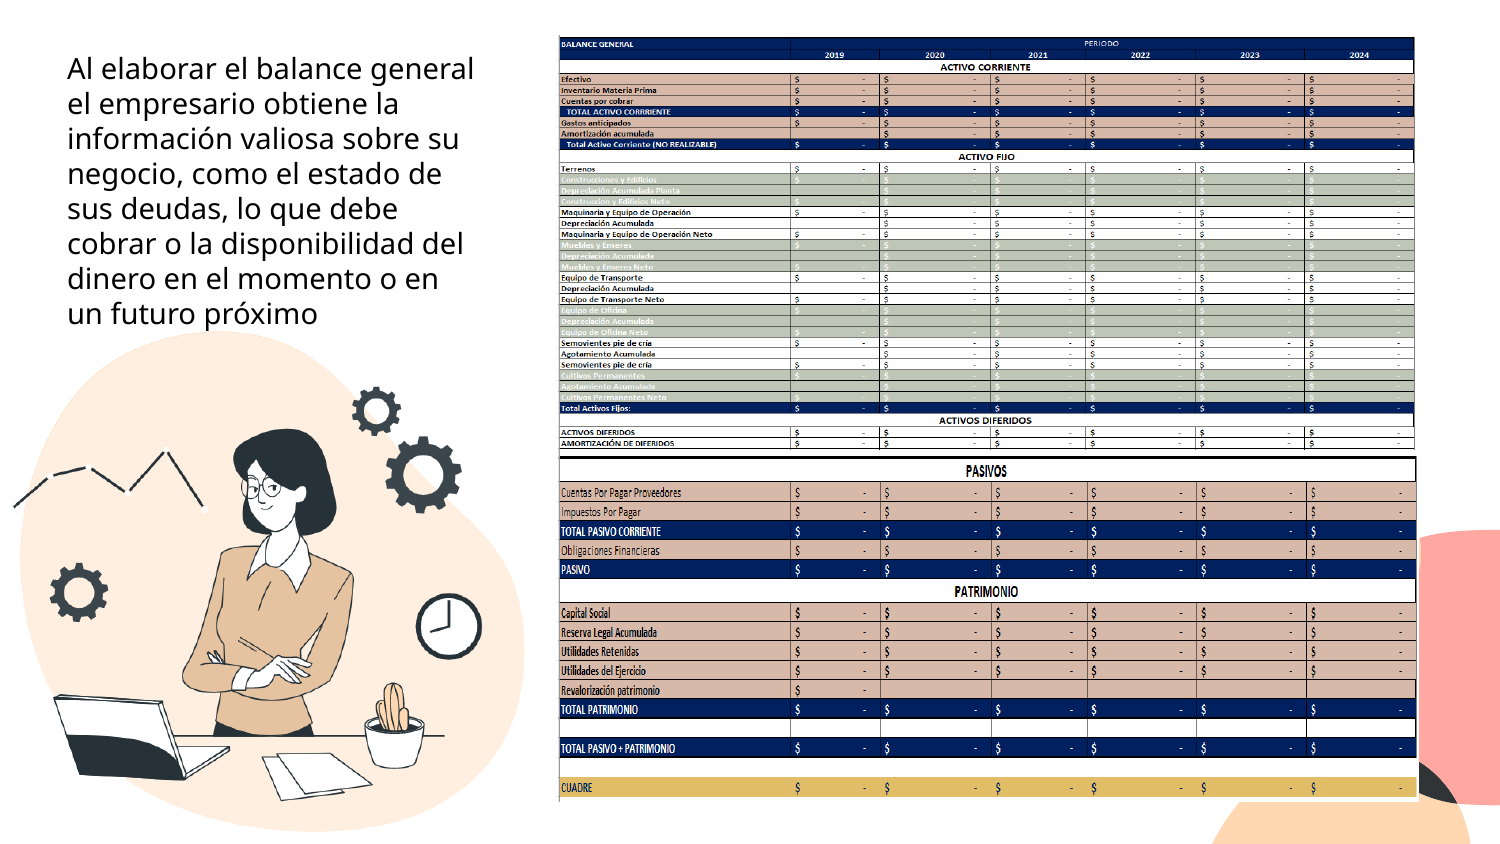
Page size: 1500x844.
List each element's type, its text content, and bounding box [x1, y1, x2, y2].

text_box Al elaborar el balance general el empresario obtiene la información valiosa sobre su negocio, como el estado de sus deudas, lo que debe cobrar o la disponibilidad del dinero en el momento o en un futuro próximo [52, 35, 493, 310]
picture [0, 311, 545, 844]
picture [558, 35, 1419, 802]
